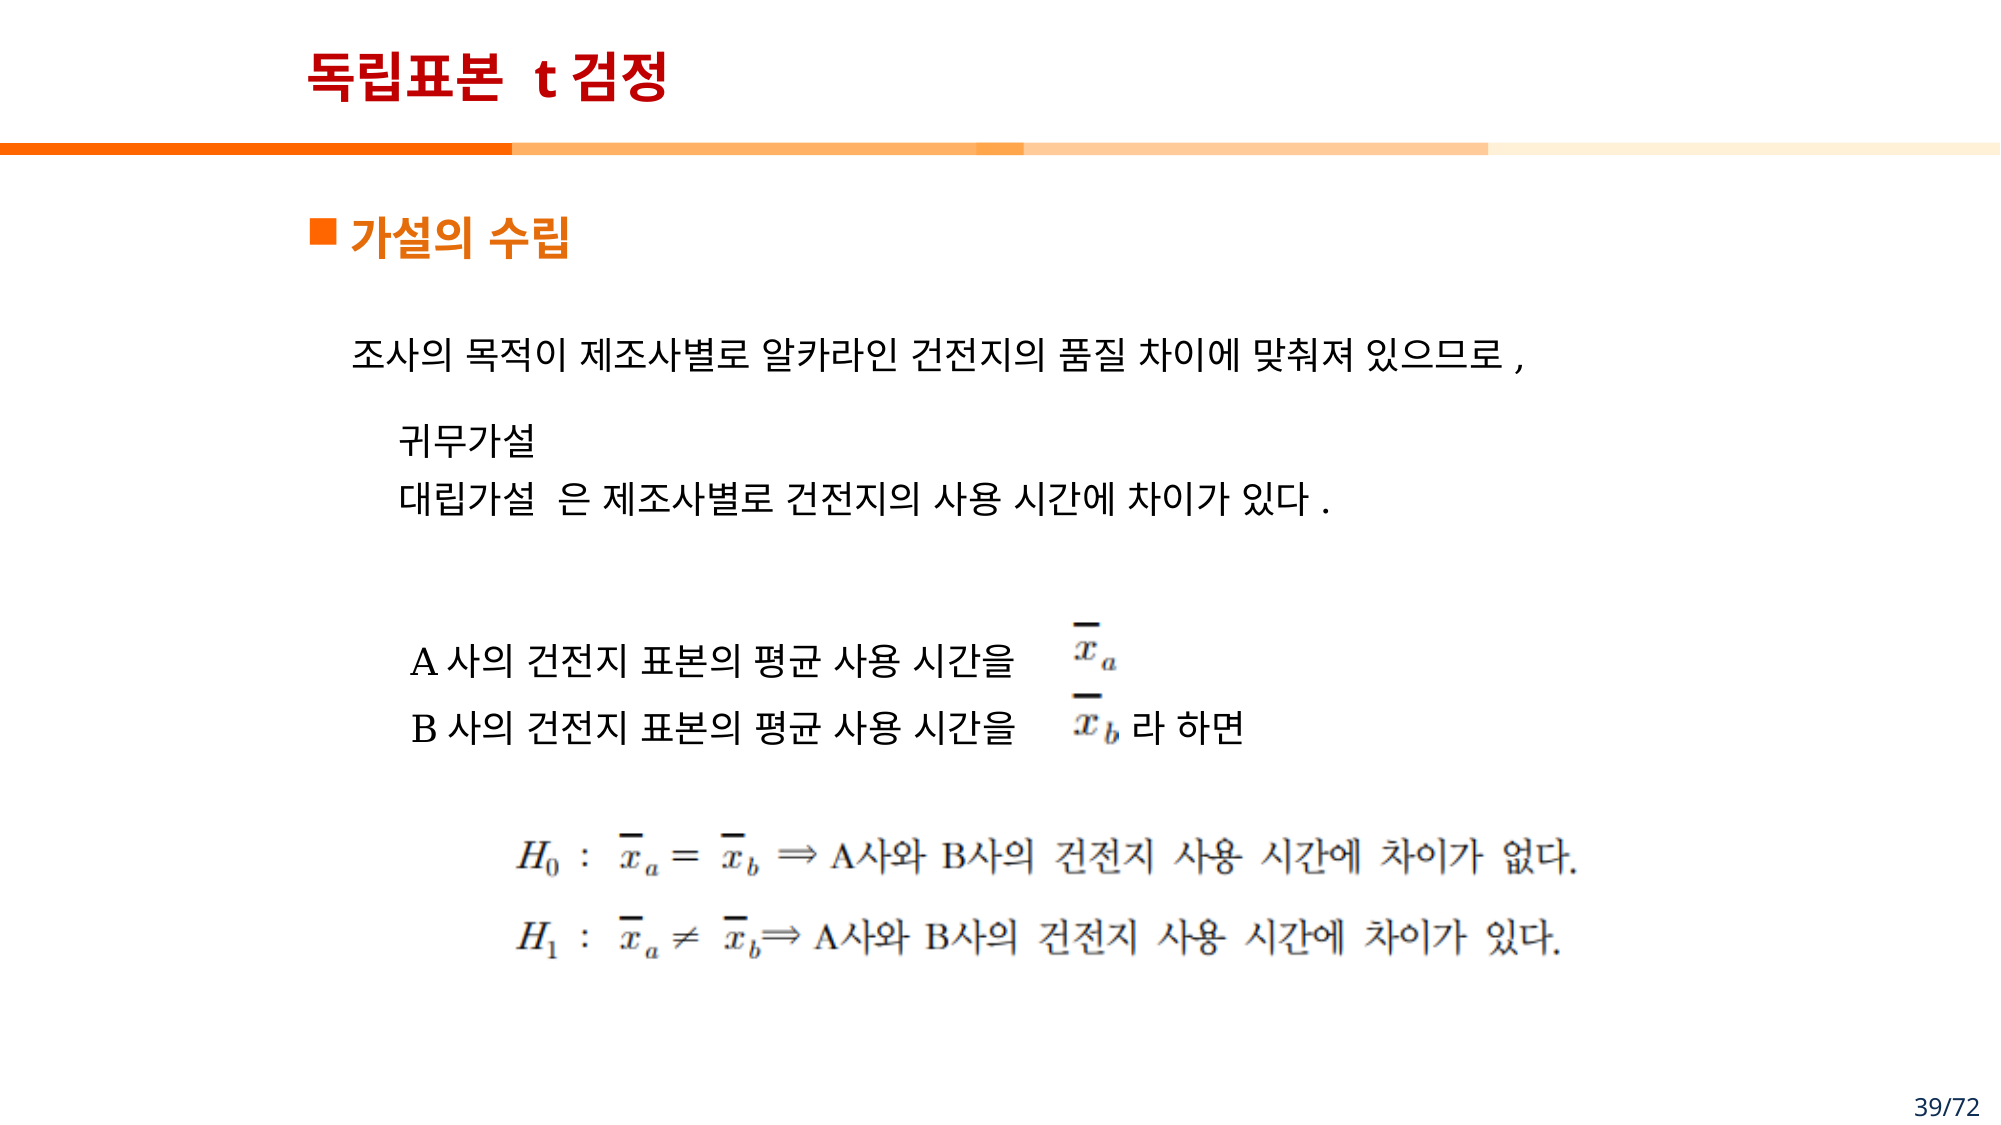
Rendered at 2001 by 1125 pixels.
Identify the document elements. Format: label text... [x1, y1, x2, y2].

text_box A사의 건전지 표본의 평균 사용 시간을 B사의 건전지 표본의 평균 사용 시간을 라 하면 [395, 607, 1697, 758]
picture [515, 832, 1579, 962]
title 독립표본 t검정 [291, 31, 1674, 122]
picture [1070, 692, 1119, 747]
picture [1070, 621, 1119, 676]
text_box 조사의 목적이 제조사별로 알카라인 건전지의 품질 차이에 맞춰져 있으므로, [336, 311, 1638, 385]
list 가설의 수립 [291, 174, 1709, 268]
